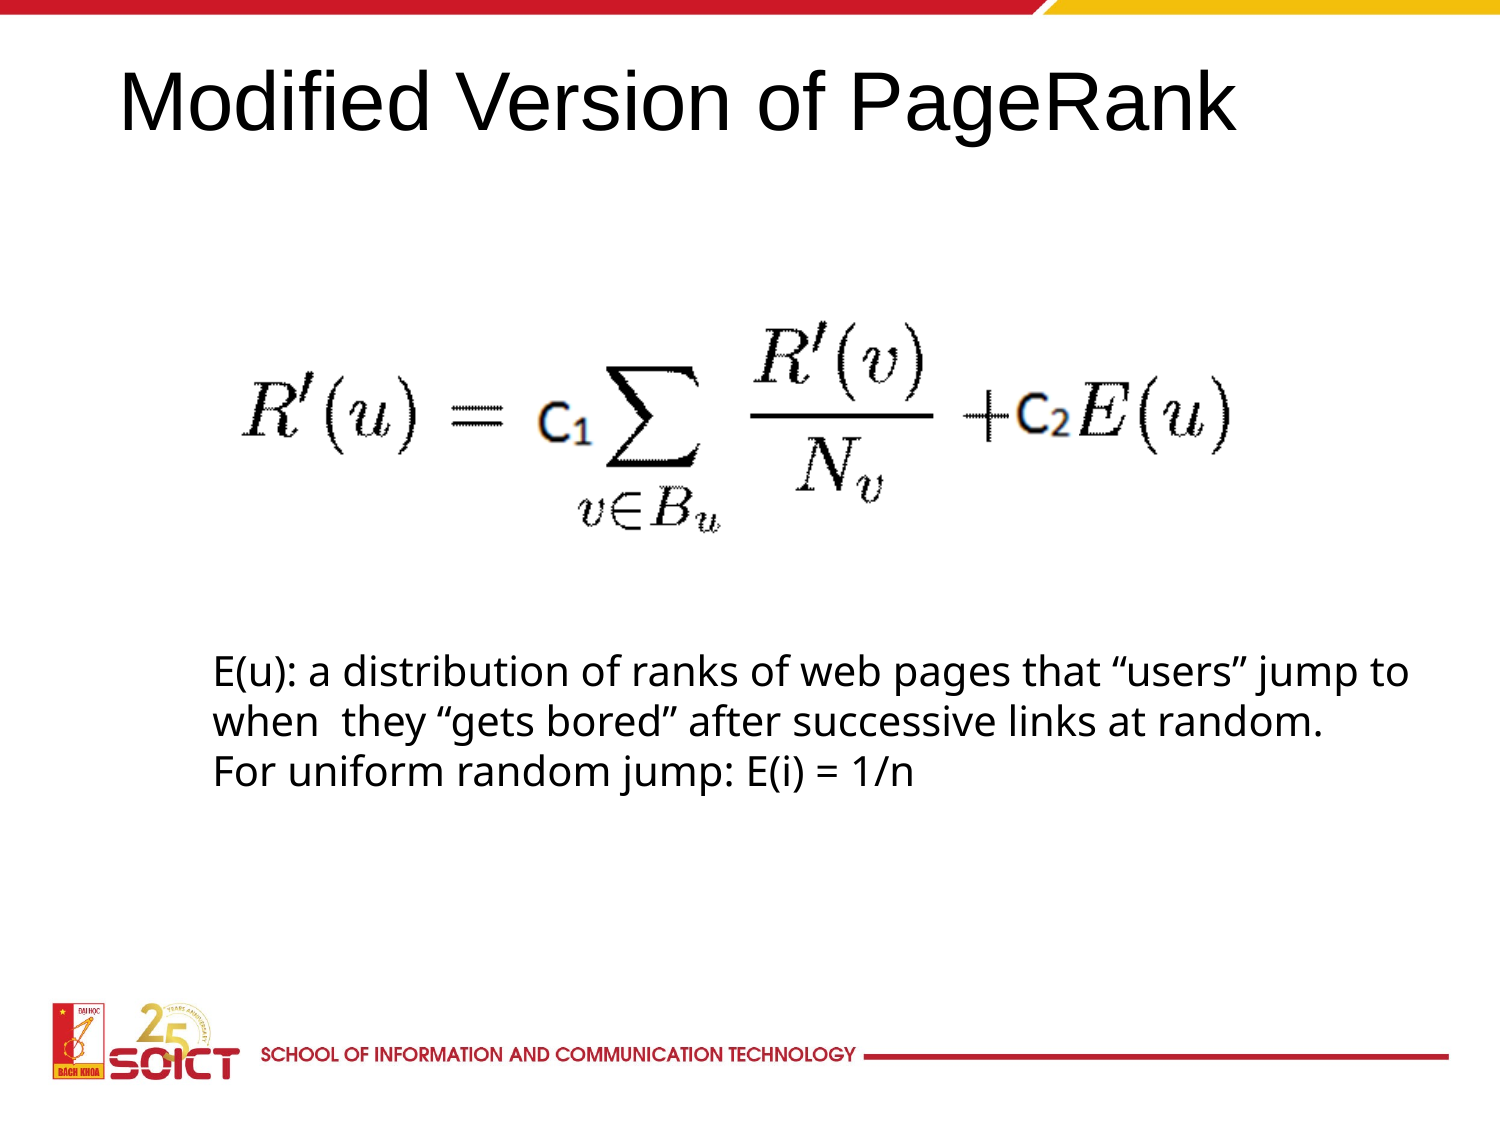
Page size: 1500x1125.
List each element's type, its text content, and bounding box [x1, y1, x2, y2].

text_box E(u): a distribution of ranks of web pages that “users” jump to when they “gets bored” after successive links at random. For uniform random jump: E(i) = 1/n [197, 637, 1437, 803]
title Modified Version of PageRank [103, 29, 1397, 179]
picture [0, 0, 1500, 1125]
